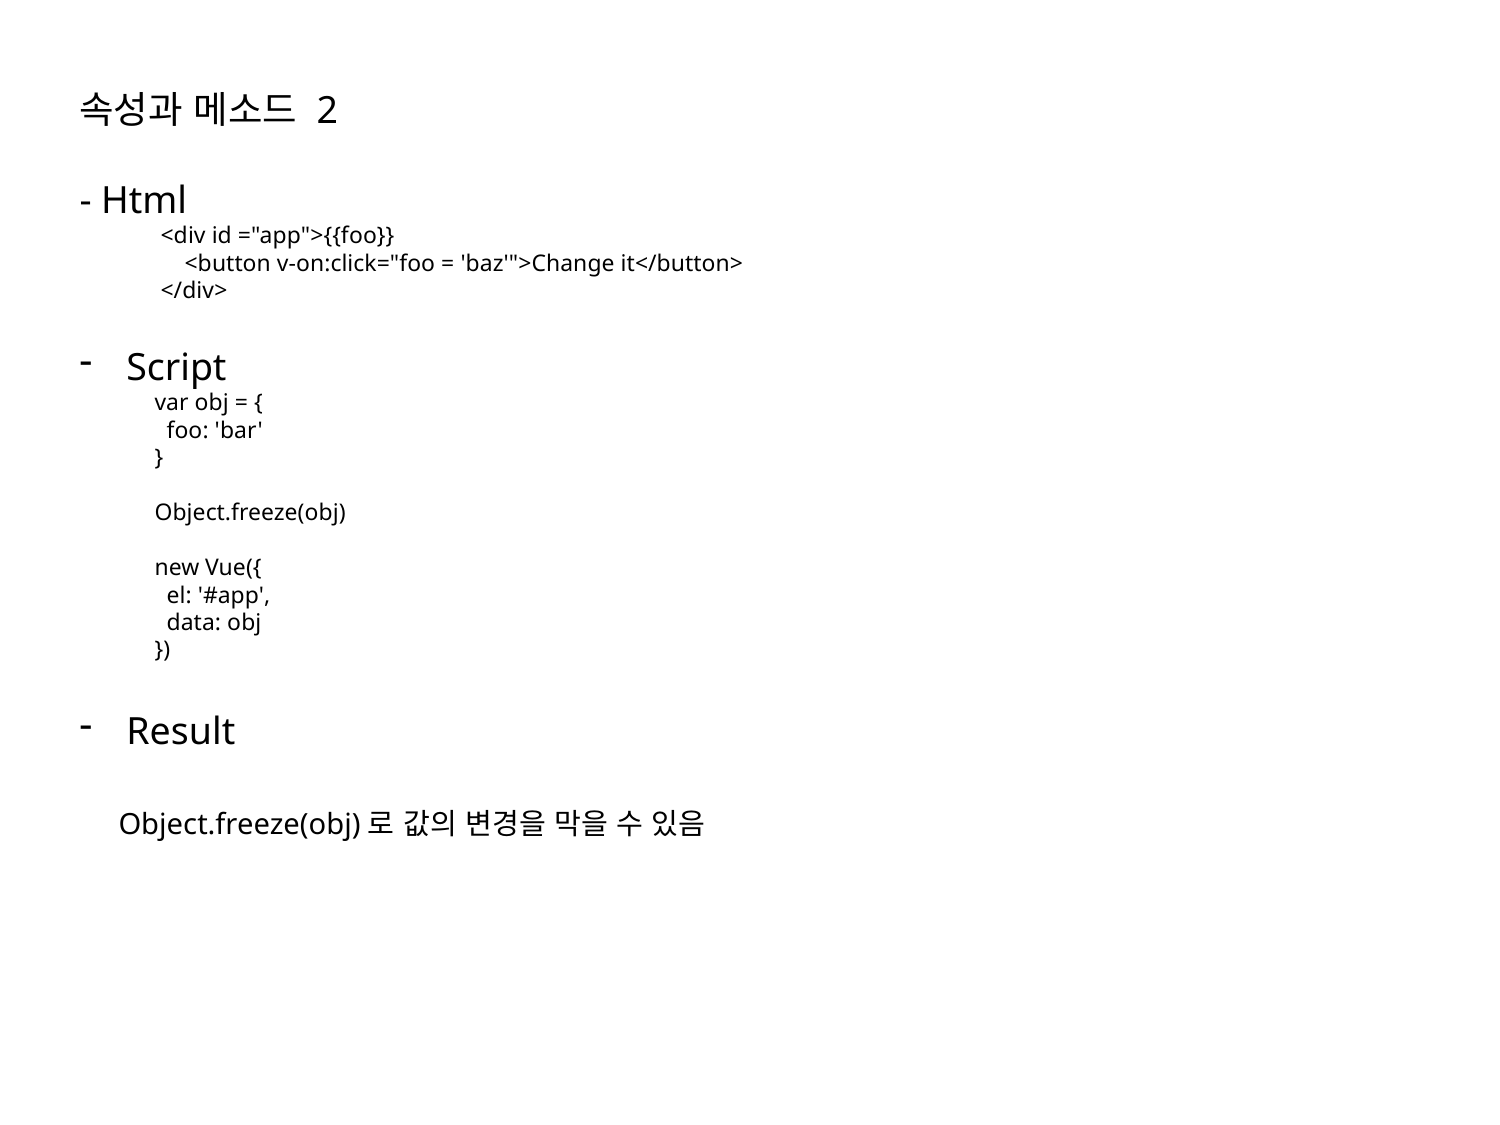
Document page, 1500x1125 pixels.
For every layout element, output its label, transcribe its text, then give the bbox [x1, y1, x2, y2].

text_box 속성과 메소드 2 - Html <div id ="app">{{foo}} <button v-on:click="foo = 'baz'">Change it</button> </div> Script var obj = { foo: 'bar' } Object.freeze(obj) new Vue({ el: '#app', data: obj }) Result Object.freeze(obj)로 값의 변경을 막을 수 있음 [64, 78, 1459, 850]
